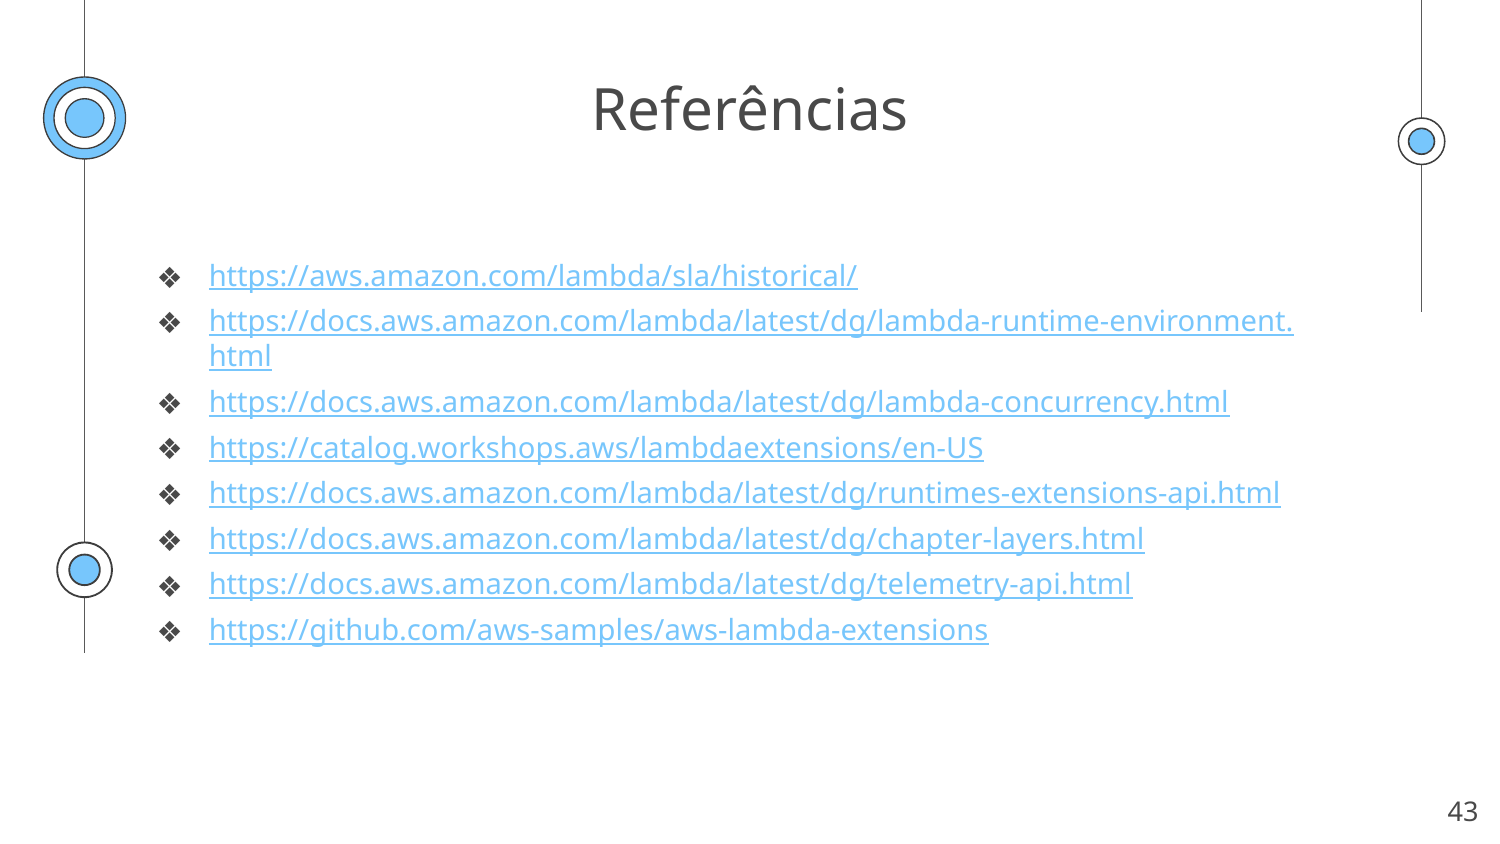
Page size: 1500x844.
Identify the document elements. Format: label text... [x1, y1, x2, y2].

text_box https://aws.amazon.com/lambda/sla/historical/ https://docs.aws.amazon.com/lambda/latest/dg/lambda-runtime-environment.html https://docs.aws.amazon.com/lambda/latest/dg/lambda-concurrency.html https://catalog.workshops.aws/lambdaextensions/en-US https://docs.aws.amazon.com/lambda/latest/dg/runtimes-extensions-api.html https://docs.aws.amazon.com/lambda/latest/dg/chapter-layers.html https://docs.aws.amazon.com/lambda/latest/dg/telemetry-api.html https://github.com/aws-samples/aws-lambda-extensions [118, 236, 1318, 674]
title Referências [344, 56, 1157, 153]
slide_number ‹#› [1403, 779, 1494, 844]
